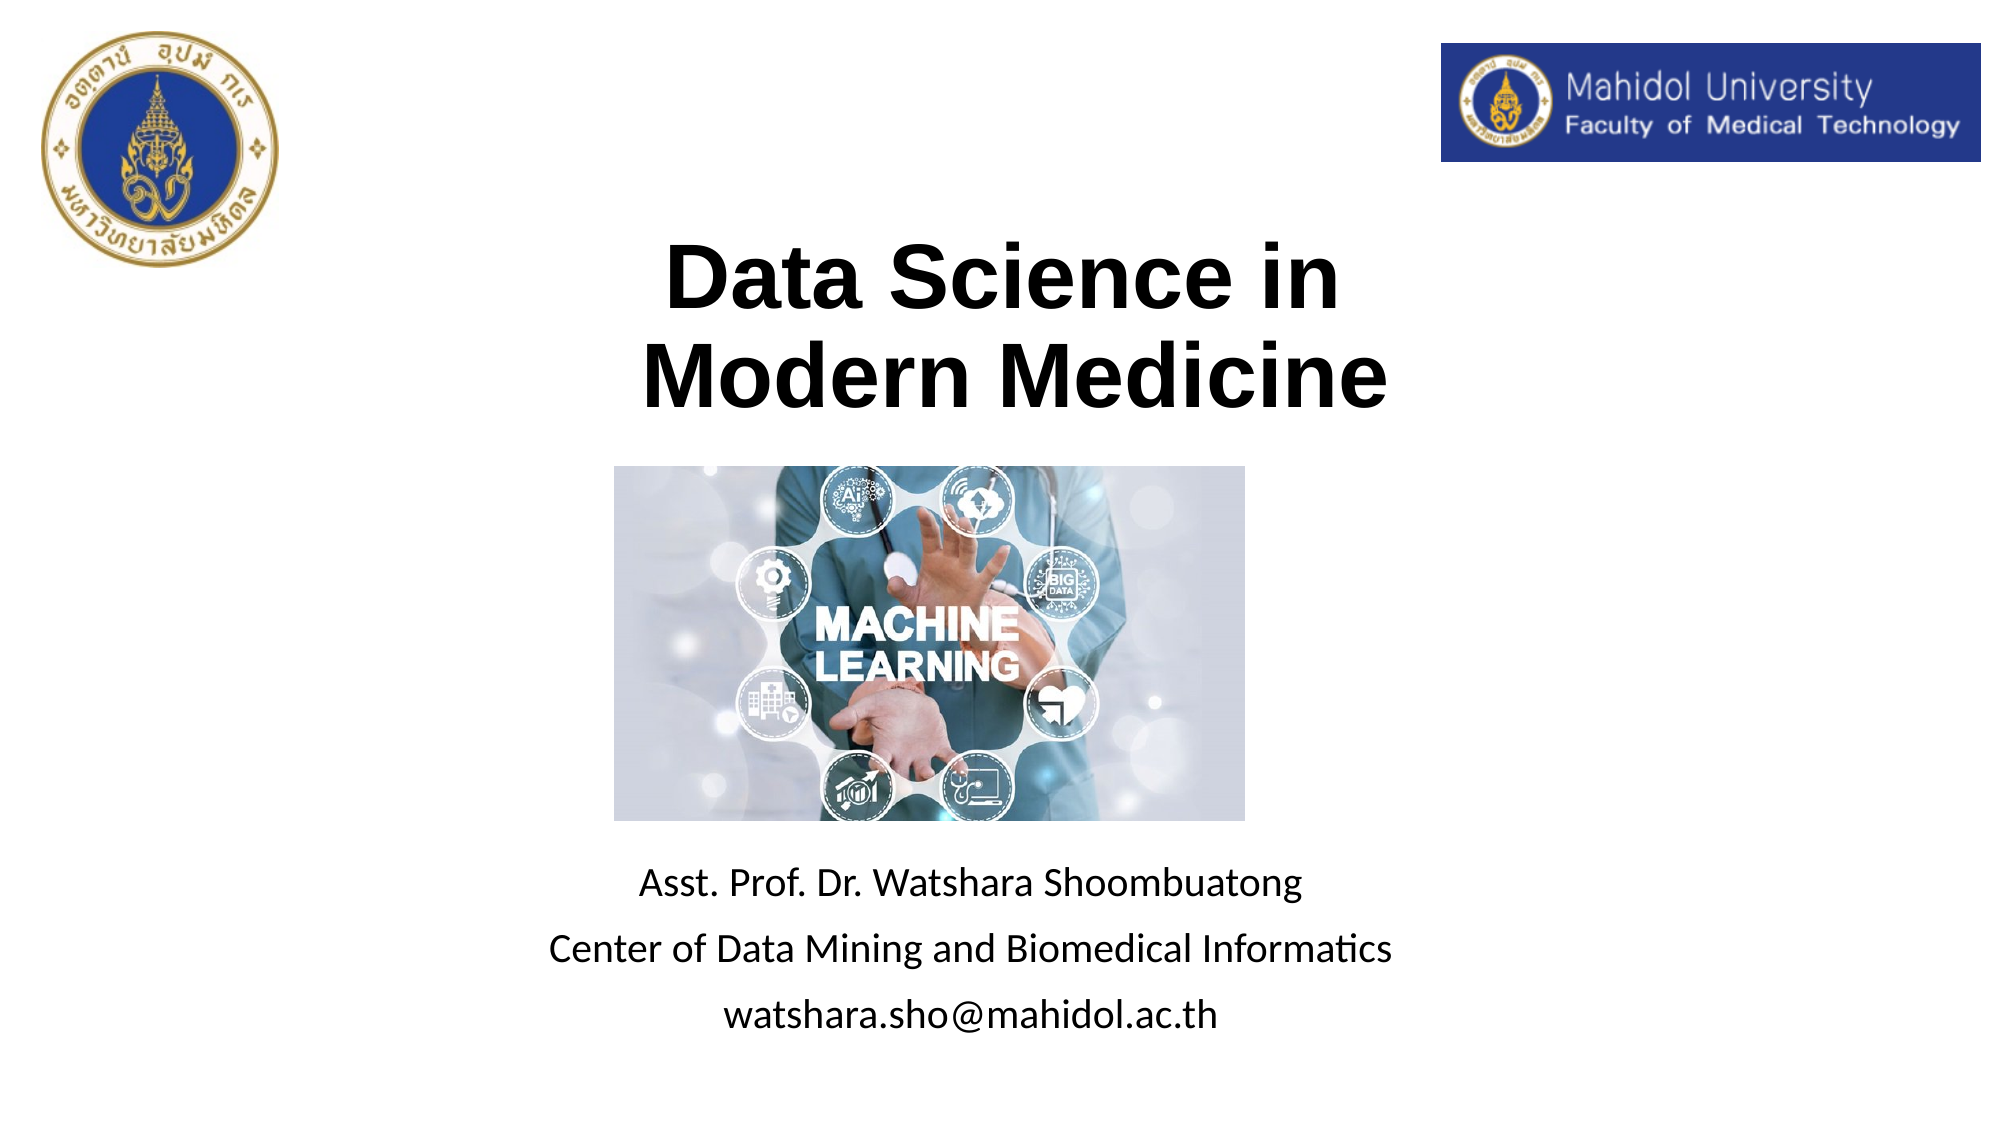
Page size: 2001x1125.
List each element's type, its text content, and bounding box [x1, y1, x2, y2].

picture [1441, 43, 1981, 162]
title Data Science in Modern Medicine [266, 119, 1766, 435]
picture [614, 466, 1245, 822]
picture [41, 31, 279, 268]
subtitle Asst. Prof. Dr. Watshara Shoombuatong Center of Data Mining and Biomedical Informatics watshara.sho@mahidol.ac.th [220, 853, 1721, 1125]
